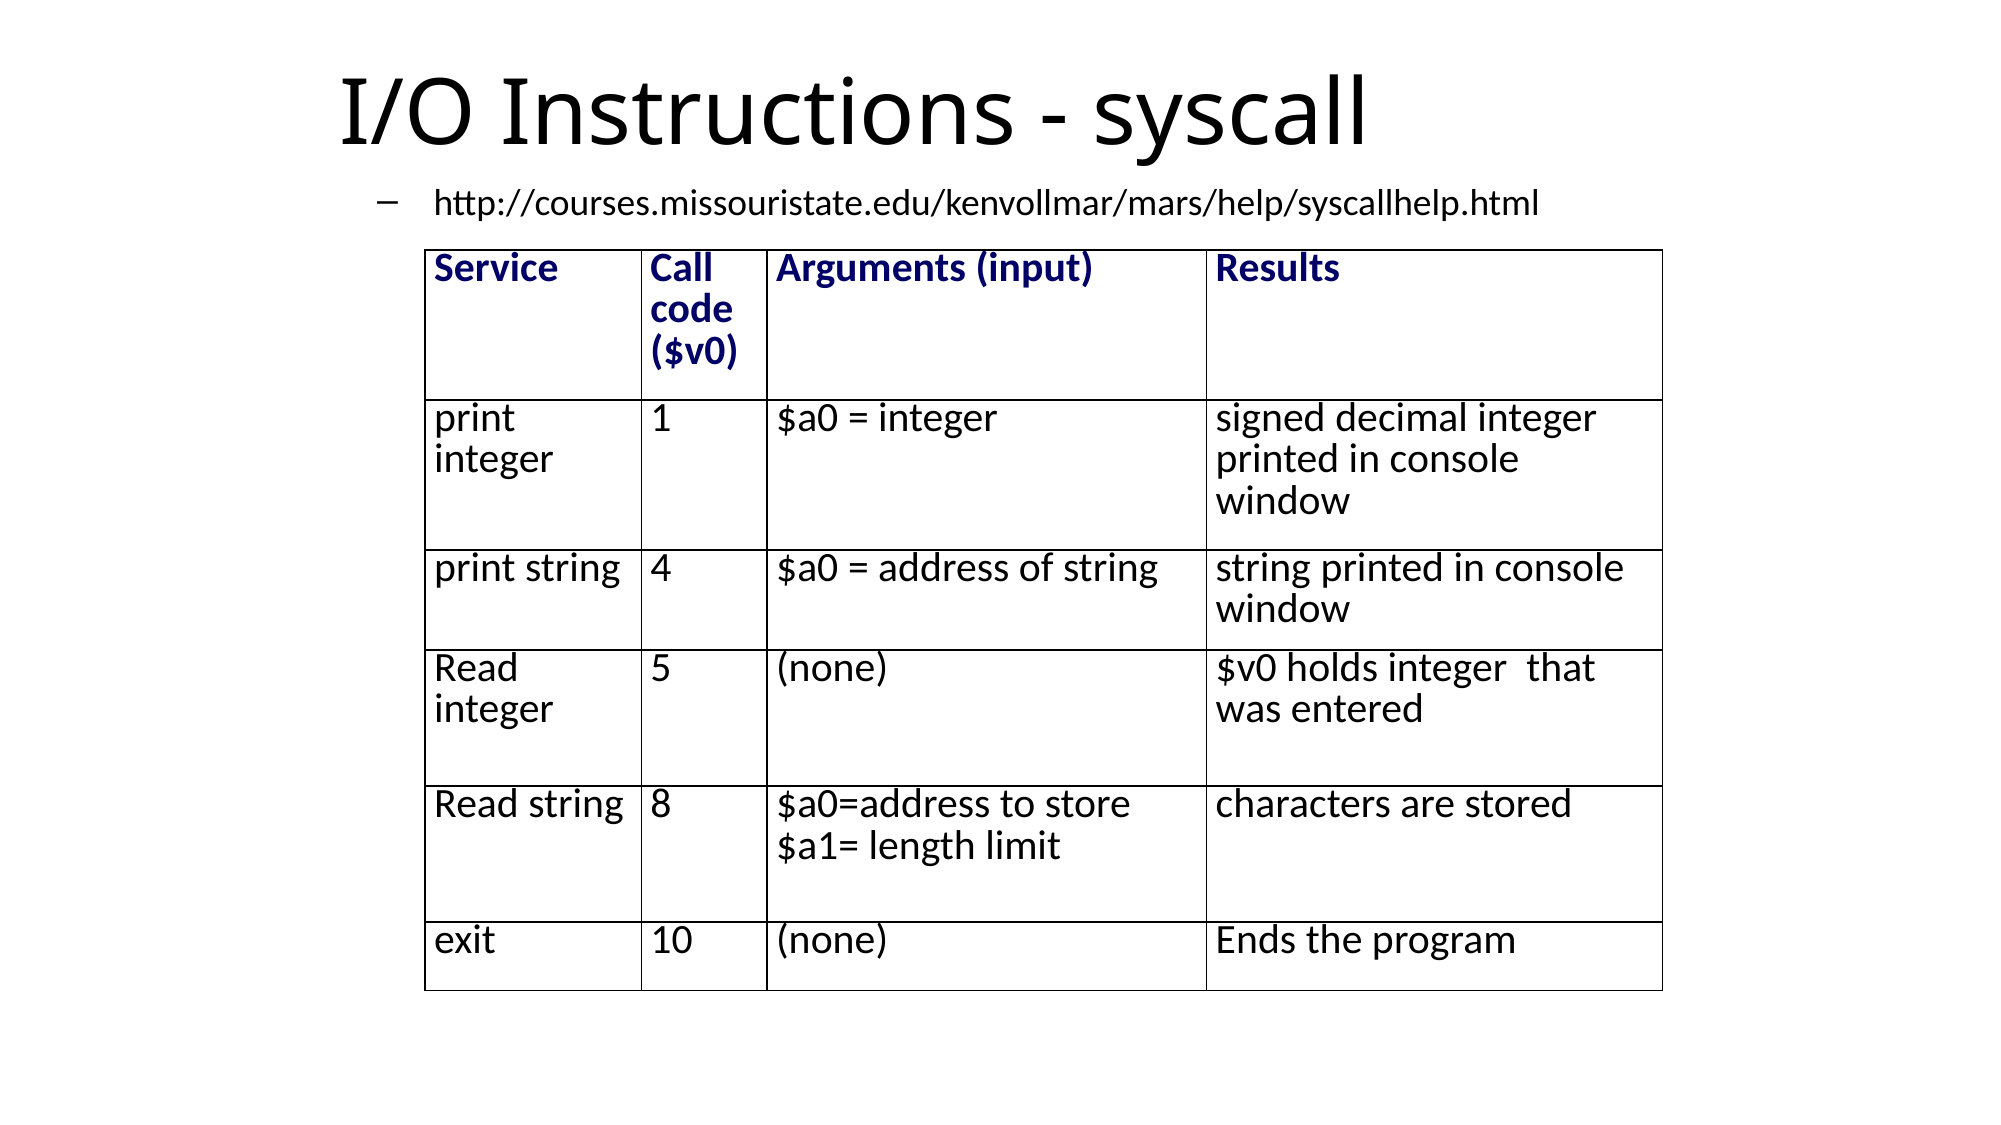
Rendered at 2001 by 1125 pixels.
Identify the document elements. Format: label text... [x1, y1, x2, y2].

table_cell 10 [642, 923, 766, 990]
table_cell print string [426, 551, 641, 649]
table_cell Ends the program [1207, 923, 1662, 990]
table_cell 4 [642, 551, 766, 649]
table_cell exit [426, 923, 641, 990]
table_cell $v0 holds integer that was entered [1207, 651, 1662, 785]
table_cell string printed in console window [1207, 551, 1662, 649]
table_cell 1 [642, 401, 766, 549]
table_cell $a0 = integer [768, 401, 1206, 549]
table_header Call code ($v0) [642, 251, 766, 399]
table_cell Read string [426, 787, 641, 921]
table_header Arguments (input) [768, 251, 1206, 399]
text_box http://courses.missouristate.edu/kenvollmar/mars/help/syscallhelp.html [362, 170, 1575, 233]
table_cell print integer [426, 401, 641, 549]
table_cell characters are stored [1207, 787, 1662, 921]
table_cell 5 [642, 651, 766, 785]
table_cell 8 [642, 787, 766, 921]
table_cell signed decimal integer printed in console window [1207, 401, 1662, 549]
table_cell Read integer [426, 651, 641, 785]
table_cell (none) [768, 651, 1206, 785]
text_box I/O Instructions - syscall [324, 45, 1675, 233]
table_header Results [1207, 251, 1662, 399]
table_cell (none) [768, 923, 1206, 990]
table_header Service [426, 251, 641, 399]
table_cell $a0=address to store $a1= length limit [768, 787, 1206, 921]
table_cell $a0 = address of string [768, 551, 1206, 649]
